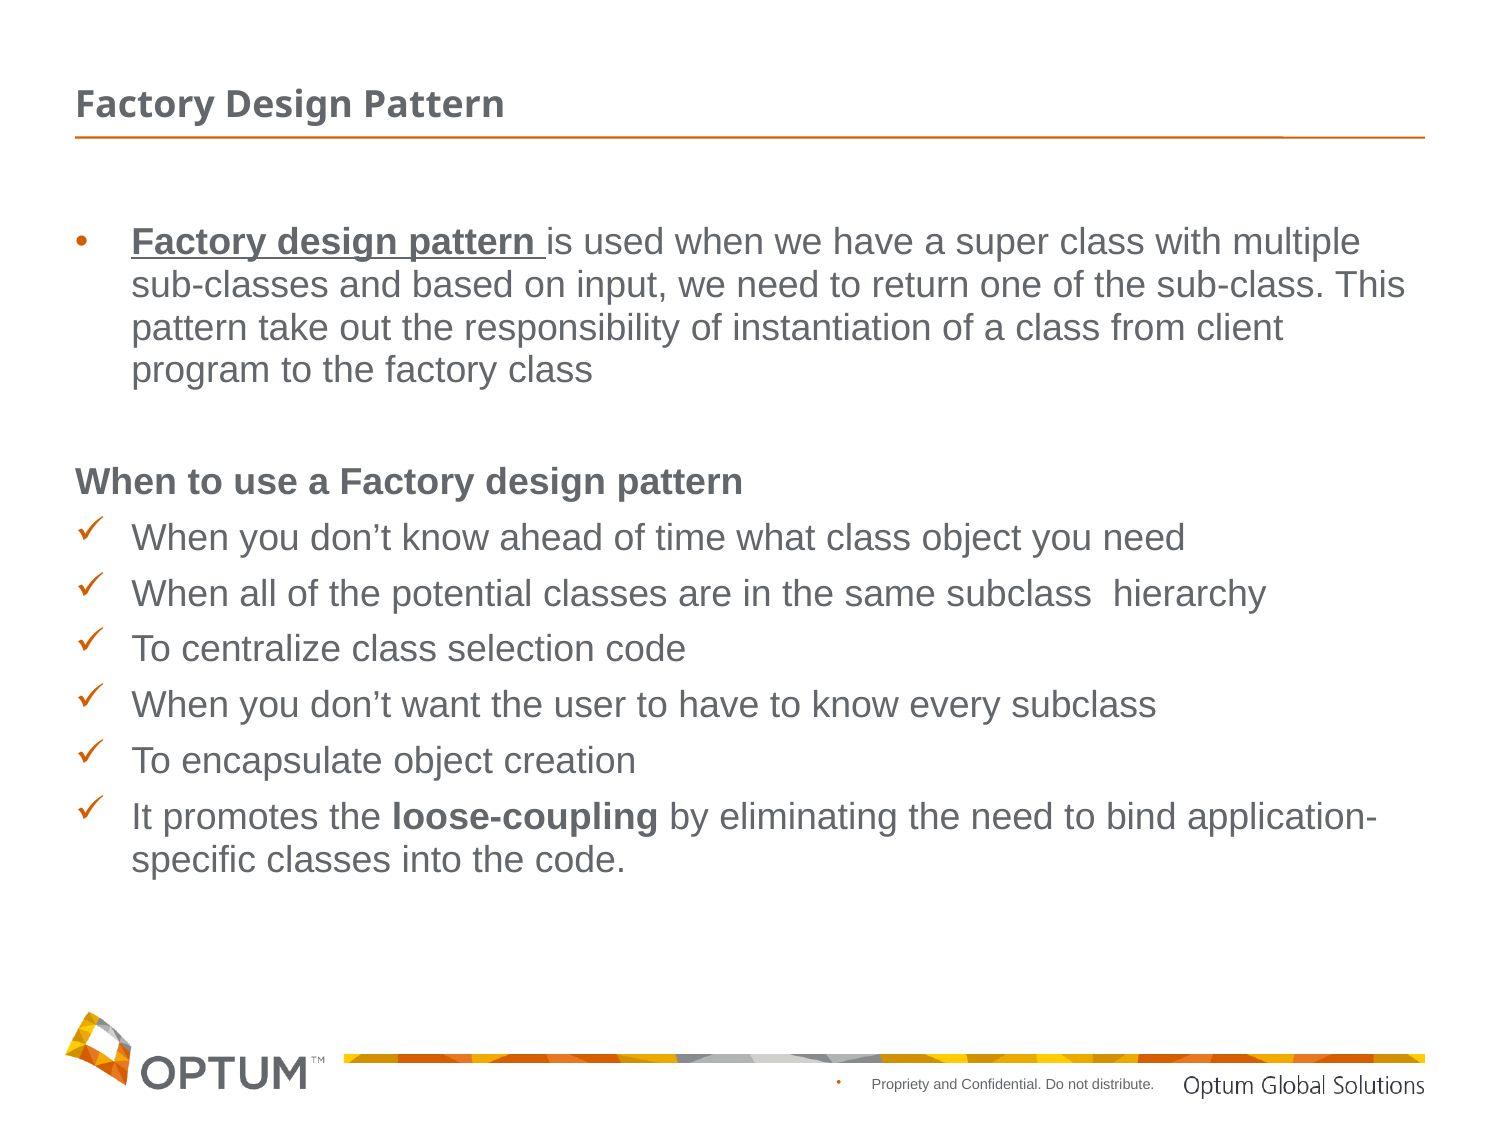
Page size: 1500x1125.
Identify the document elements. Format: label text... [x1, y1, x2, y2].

list Factory design pattern is used when we have a super class with multiple sub-classes and based on input, we need to return one of the sub-class. This pattern take out the responsibility of instantiation of a class from client program to the factory class When to use a Factory design pattern When you don’t know ahead of time what class object you need When all of the potential classes are in the same subclass hierarchy To centralize class selection code When you don’t want the user to have to know every subclass To encapsulate object creation It promotes the loose-coupling by eliminating the need to bind application-specific classes into the code. [75, 162, 1425, 991]
title Factory Design Pattern [74, 24, 1425, 126]
picture [62, 1009, 327, 1092]
picture [1184, 1075, 1424, 1099]
picture [343, 1054, 1425, 1063]
